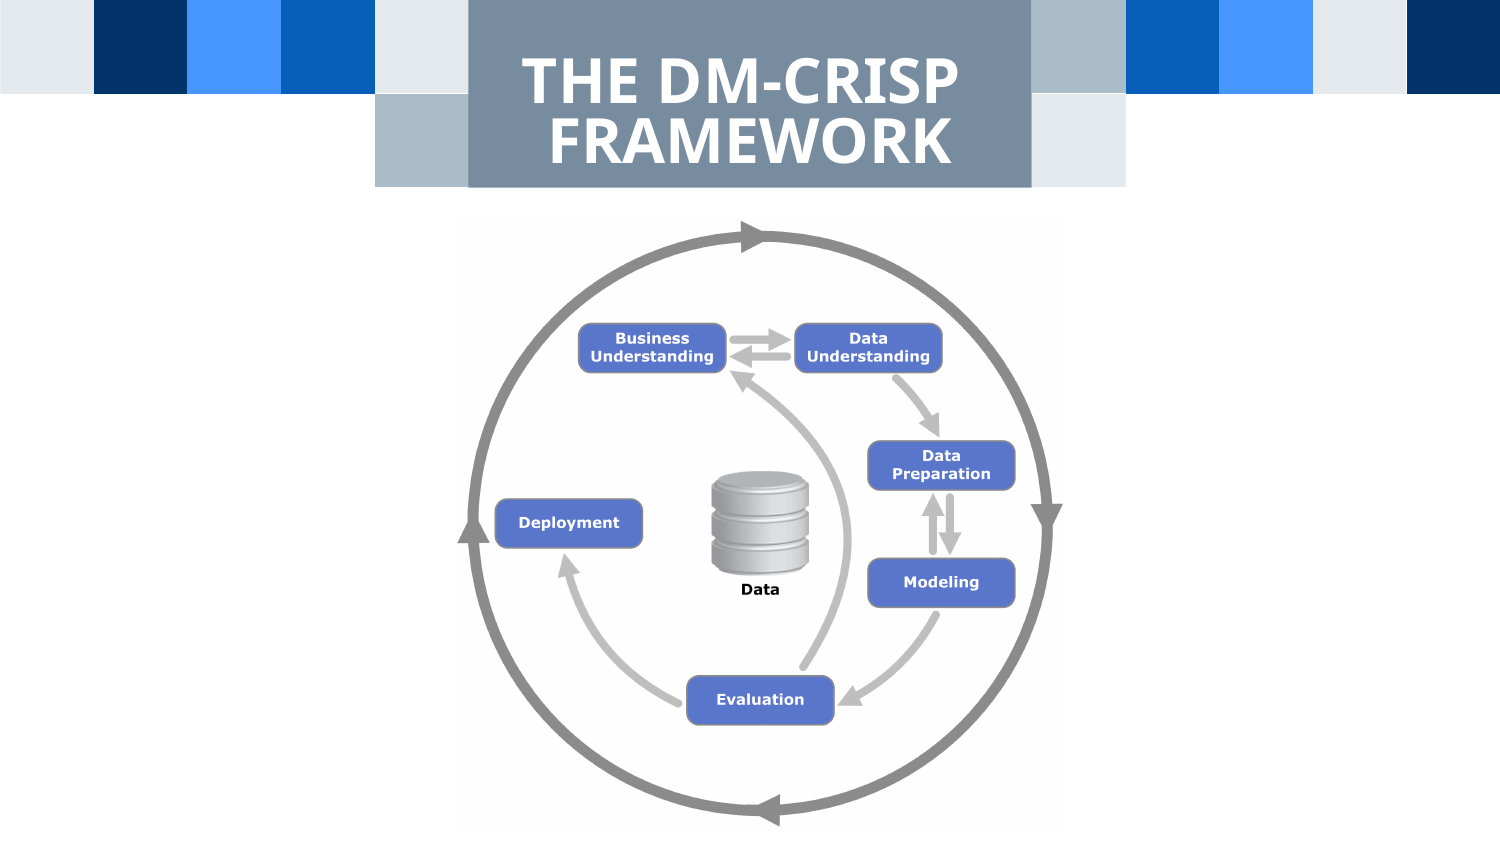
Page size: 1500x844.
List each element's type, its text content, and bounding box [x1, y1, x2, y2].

title THE DM-CRISP FRAMEWORK [468, 0, 1032, 188]
picture [457, 220, 1063, 828]
